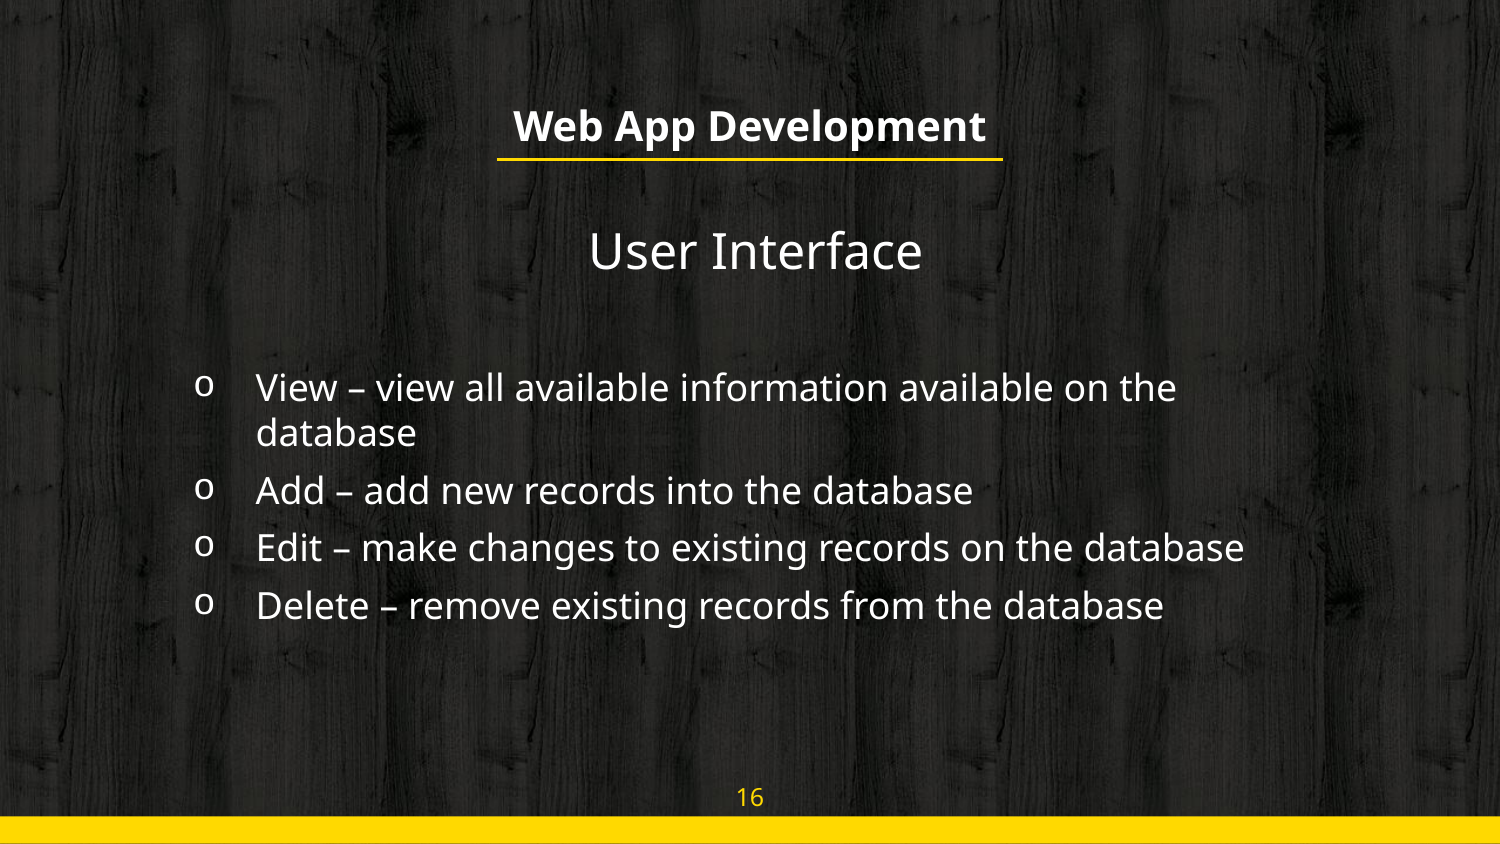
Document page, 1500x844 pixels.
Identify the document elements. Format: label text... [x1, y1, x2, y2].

title Web App Development [75, 44, 1425, 205]
list User Interface View – view all available information available on the database Add – add new records into the database Edit – make changes to existing records on the database Delete – remove existing records from the database [165, 204, 1335, 722]
slide_number 16 [705, 766, 795, 832]
picture [0, 0, 1500, 816]
